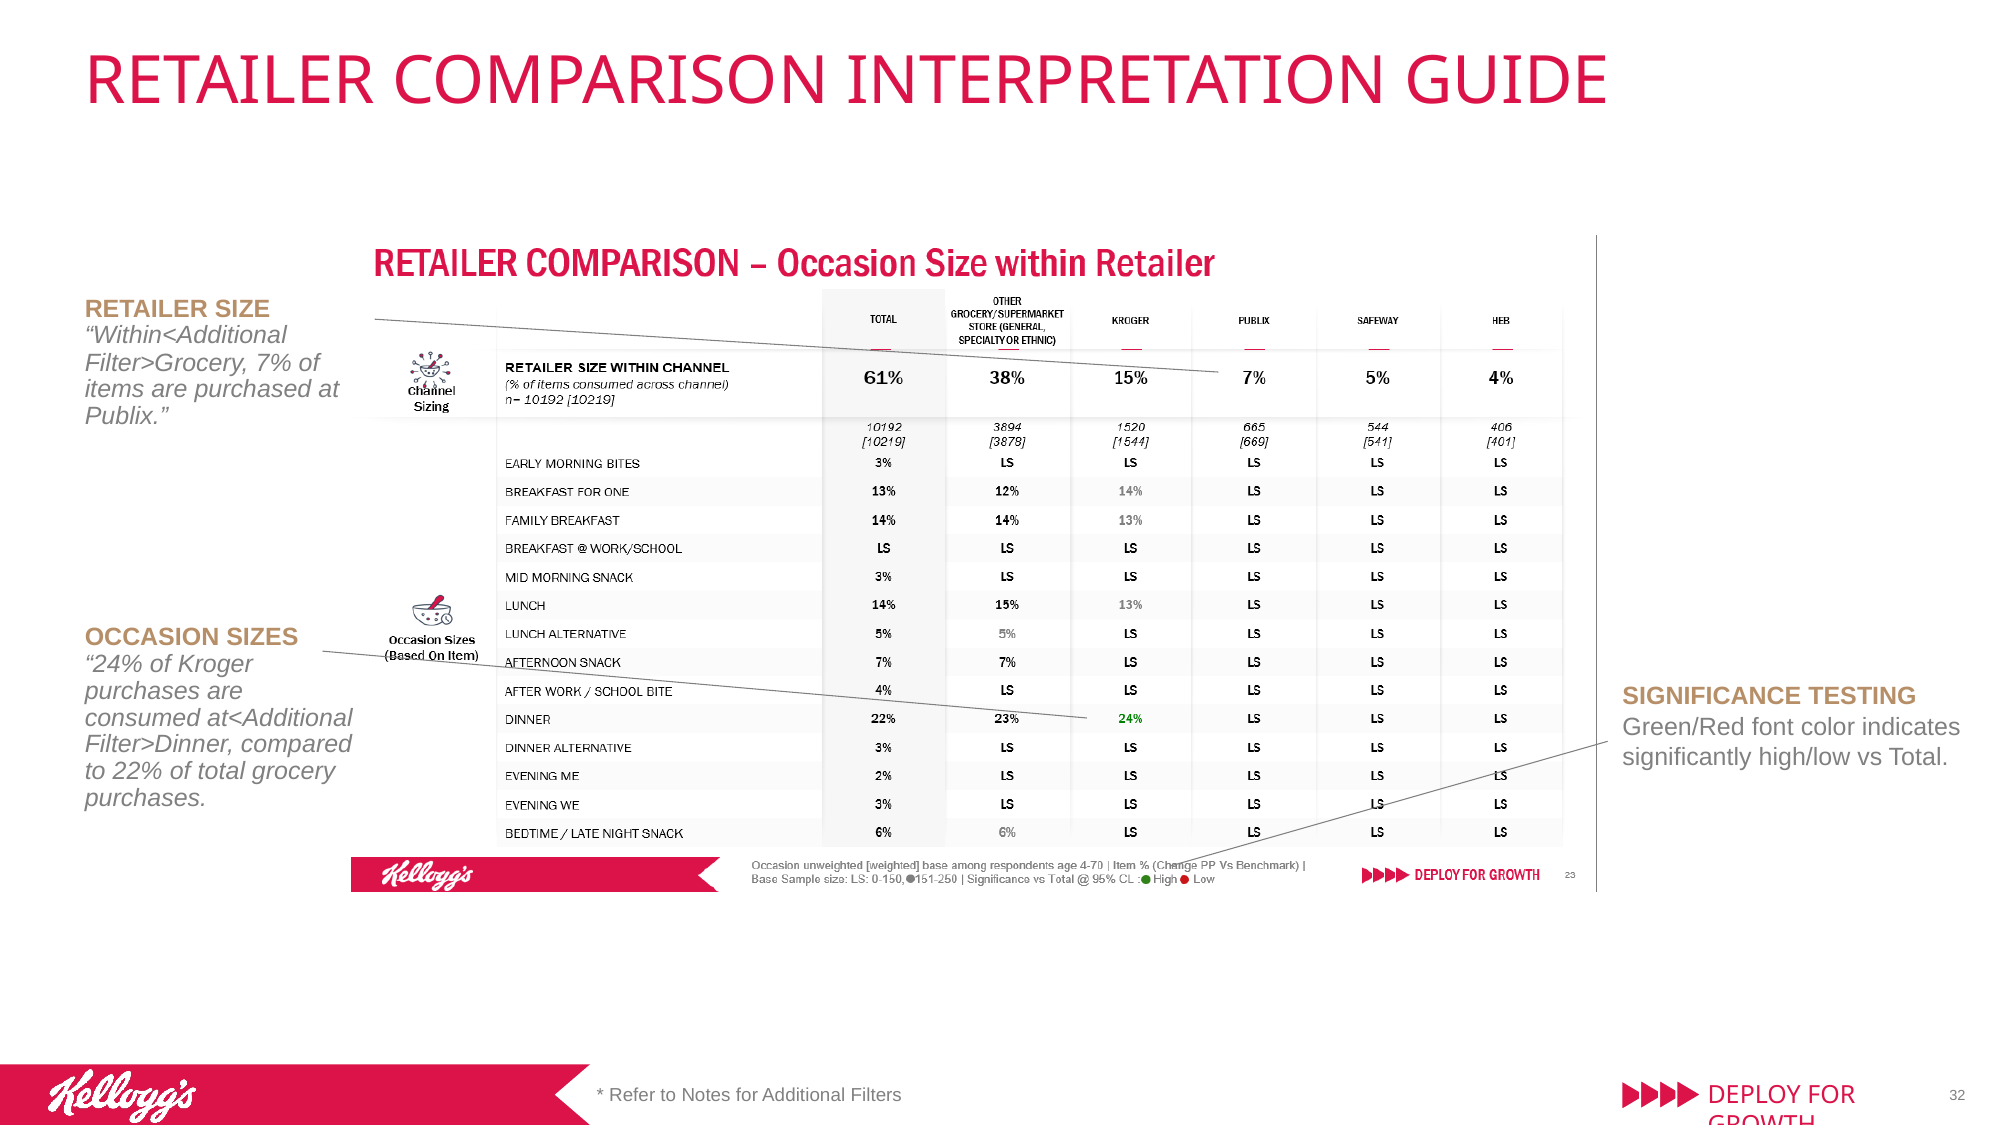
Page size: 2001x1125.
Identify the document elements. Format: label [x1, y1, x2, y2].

slide_number [1921, 1071, 1994, 1117]
text_box [1169, 675, 1994, 867]
title [69, 4, 1798, 160]
text_box [69, 616, 1087, 820]
picture [351, 235, 1597, 892]
text_box [374, 319, 1219, 373]
text_box [581, 1075, 917, 1113]
text_box [69, 288, 351, 438]
